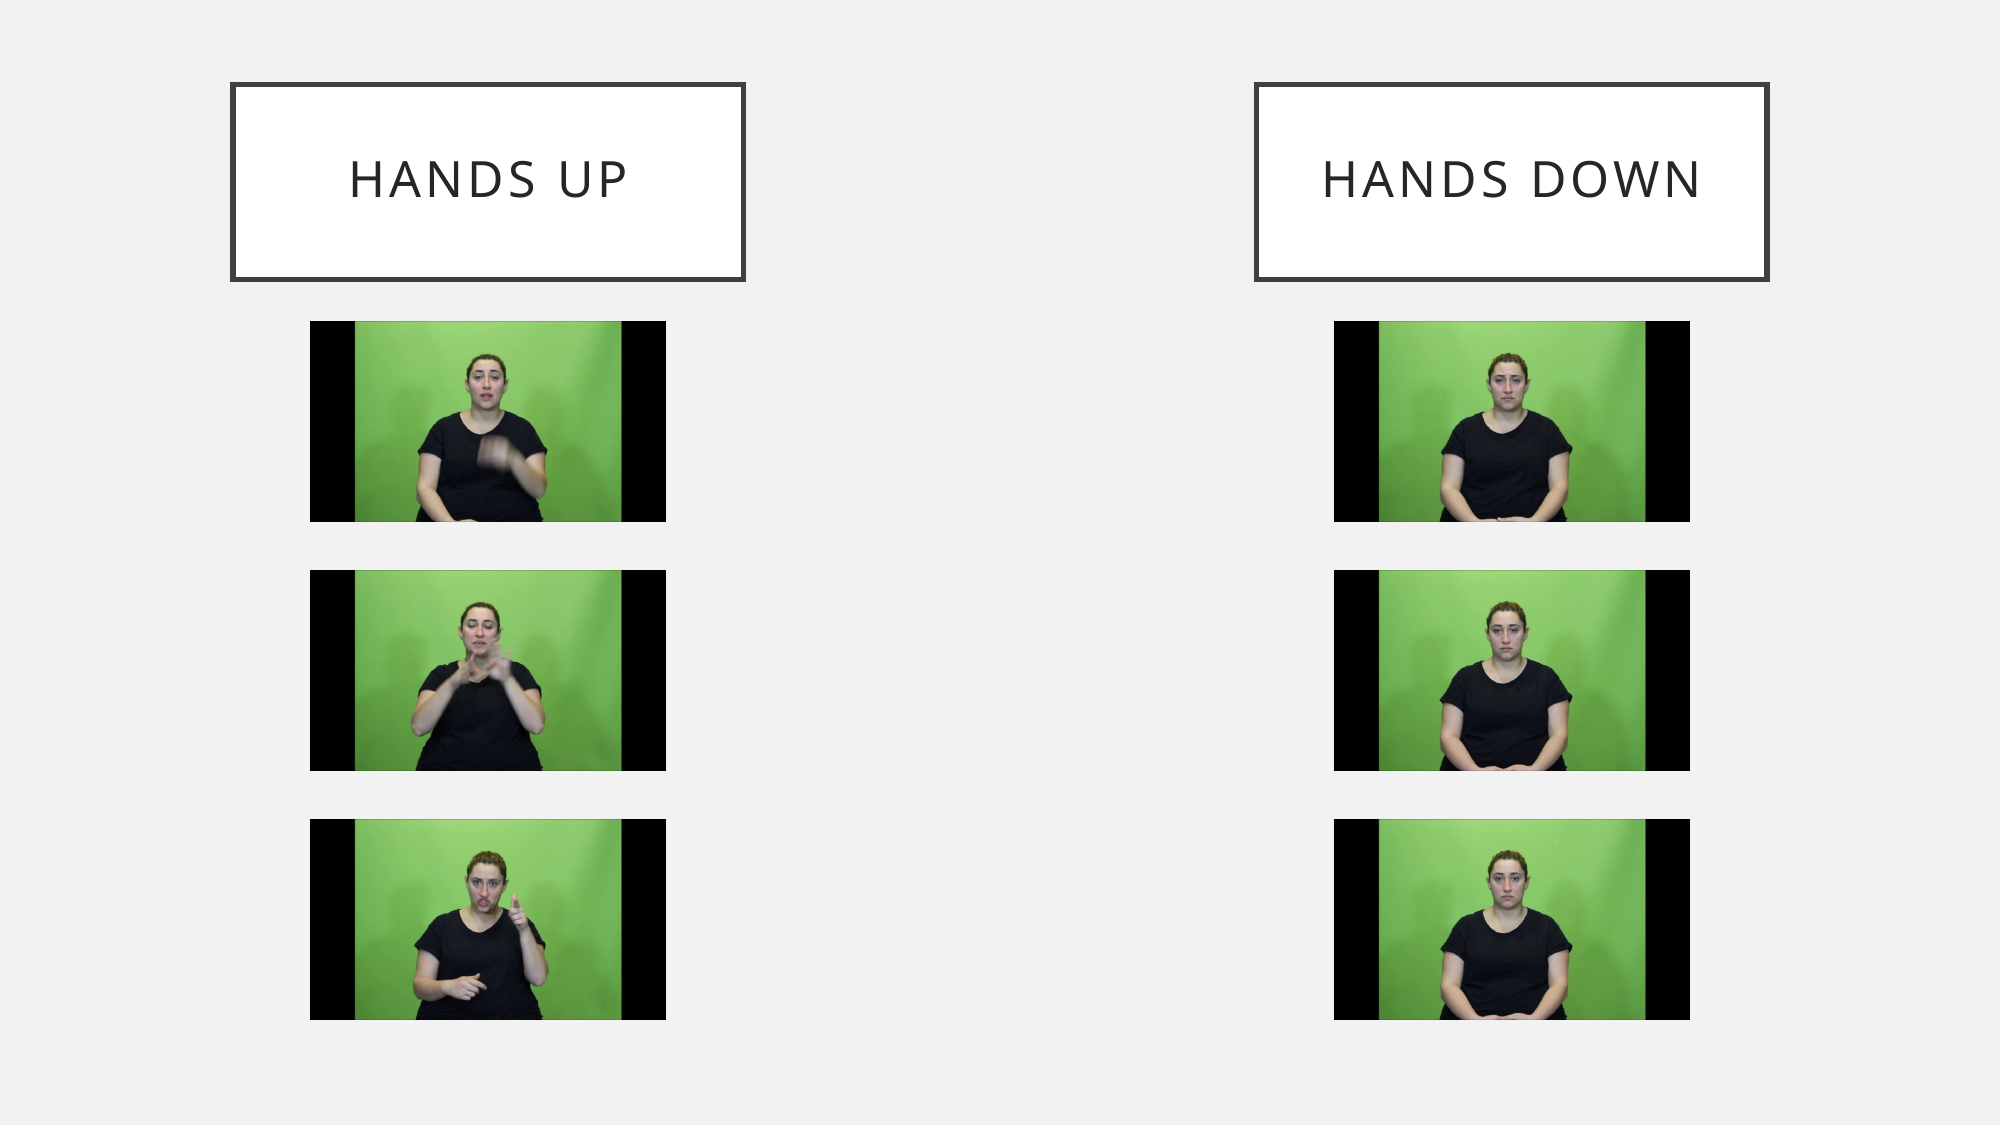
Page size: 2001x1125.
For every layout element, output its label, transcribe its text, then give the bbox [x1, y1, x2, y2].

picture [310, 321, 666, 522]
picture [1333, 819, 1690, 1020]
picture [1333, 570, 1690, 771]
picture [310, 570, 666, 771]
title Hands up [230, 82, 746, 282]
picture [310, 819, 666, 1020]
text_box Hands DOWN [1256, 84, 1768, 280]
picture [1333, 321, 1690, 522]
